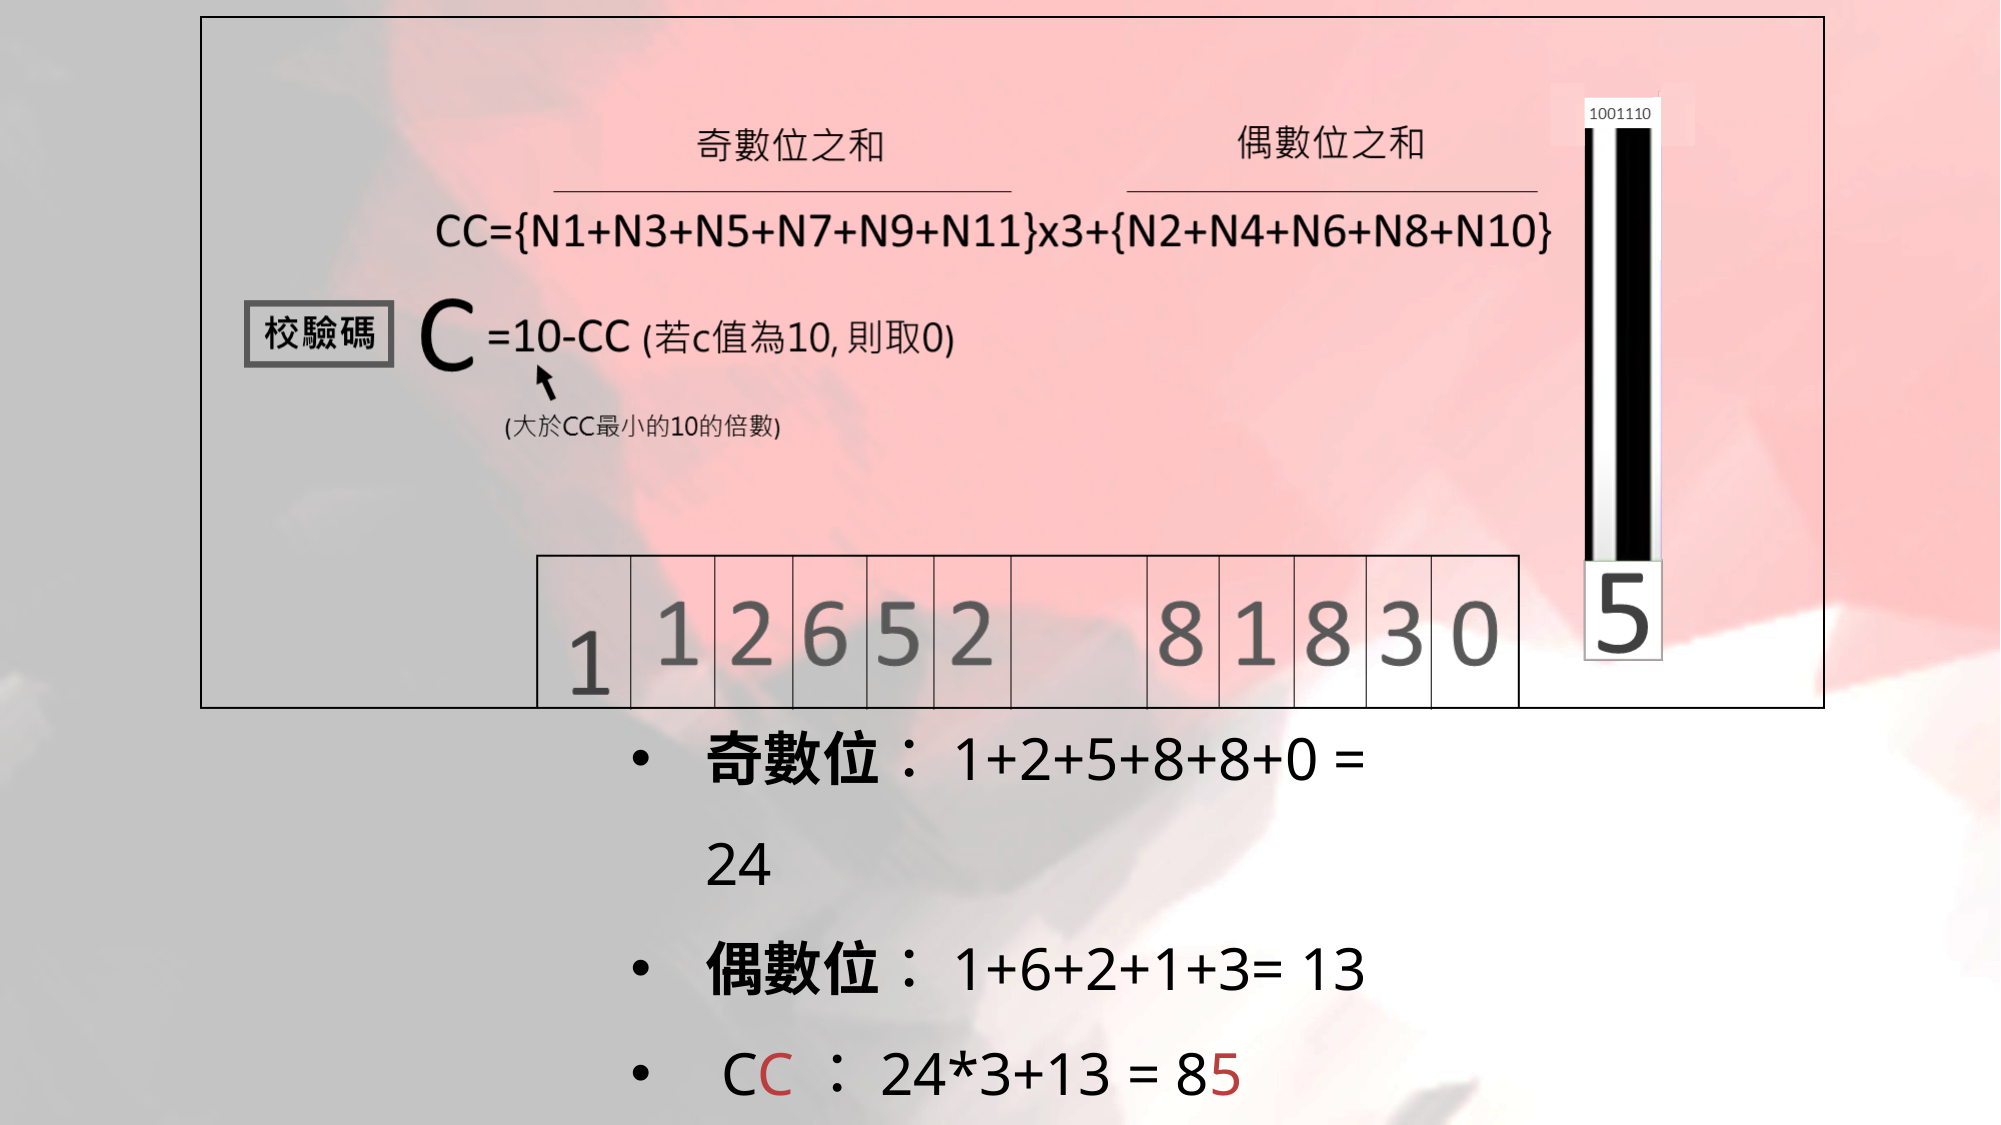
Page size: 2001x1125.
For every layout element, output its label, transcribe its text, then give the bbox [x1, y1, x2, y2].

text_box 奇數位：1+2+5+8+8+0 = 24 偶數位：1+6+2+1+3= 13 CC：24*3+13 = 85 [615, 782, 1409, 1125]
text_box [200, 16, 1825, 782]
title 容量大 [0, 0, 2000, 1125]
